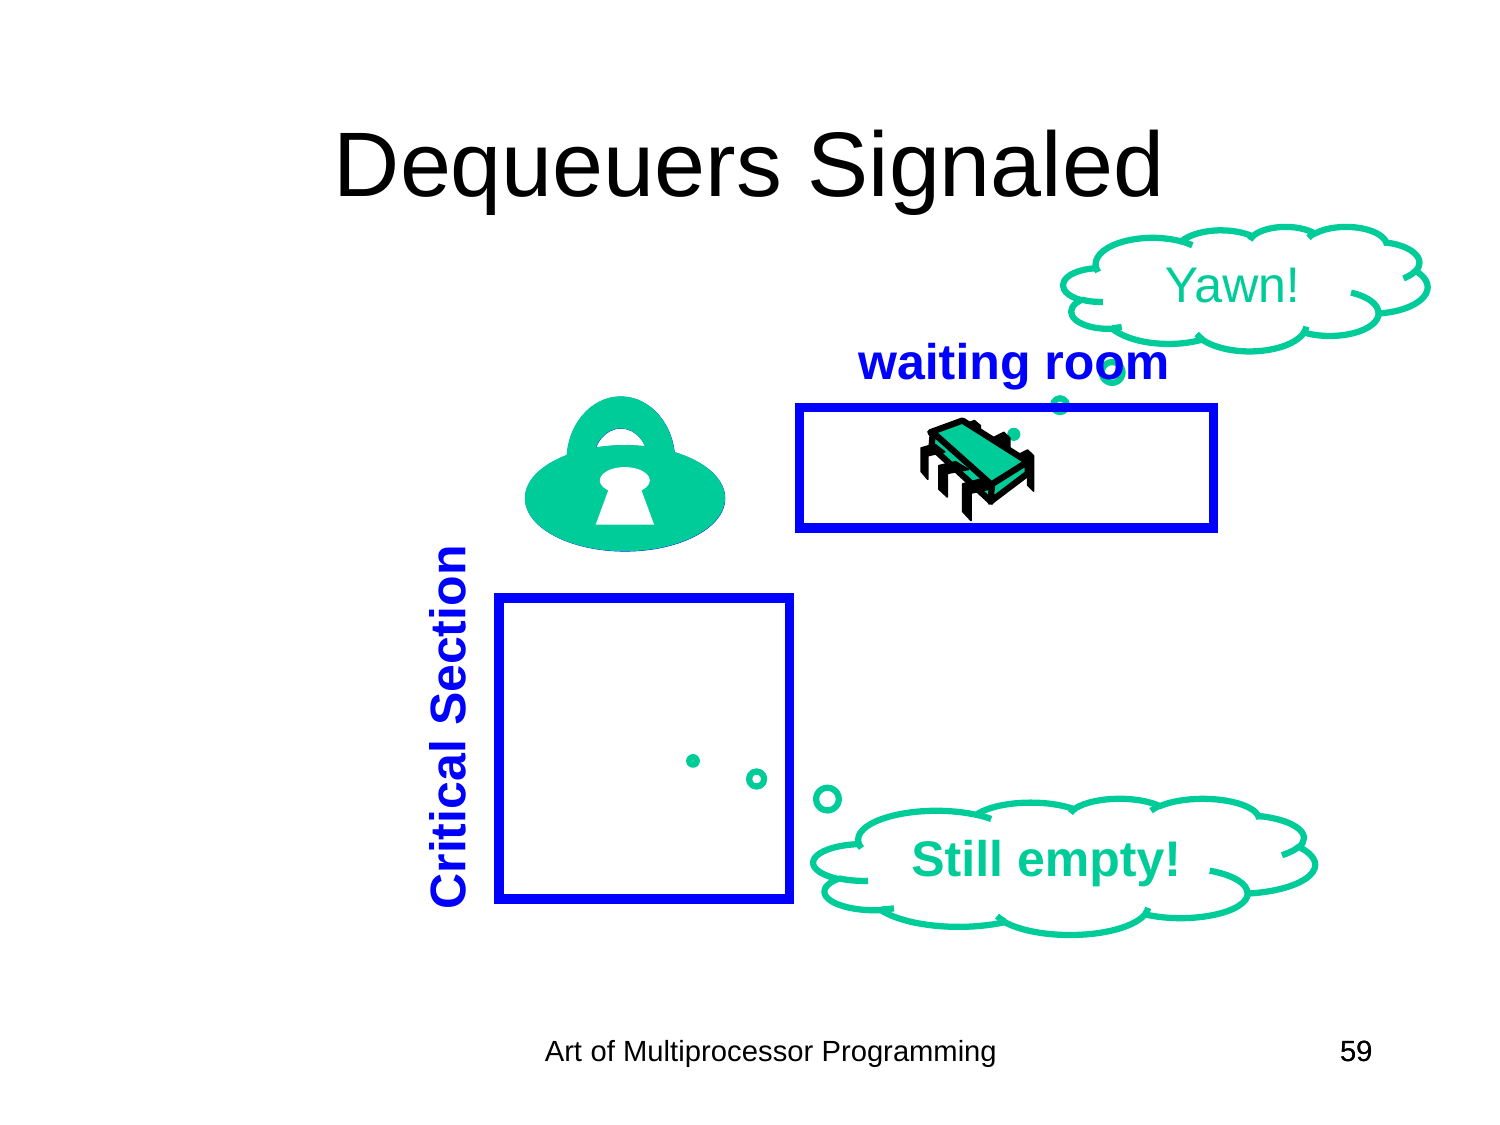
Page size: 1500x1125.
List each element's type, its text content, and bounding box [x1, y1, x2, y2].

text_box Critical Section [408, 530, 483, 925]
title Dequeuers Signaled [111, 65, 1388, 254]
footer Art of Multiprocessor Programming [512, 1024, 1030, 1101]
text_box Still empty! [813, 798, 1316, 936]
text_box Yawn! [1062, 242, 1428, 352]
text_box waiting room [843, 321, 1185, 397]
text_box Still empty! [749, 771, 765, 787]
text_box [799, 407, 1214, 529]
text_box 59 [1074, 1024, 1388, 1100]
text_box Yawn! [1053, 398, 1067, 407]
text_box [524, 396, 726, 552]
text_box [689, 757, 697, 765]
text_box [920, 420, 1034, 521]
text_box Still empty! [816, 787, 839, 811]
text_box [498, 597, 790, 900]
